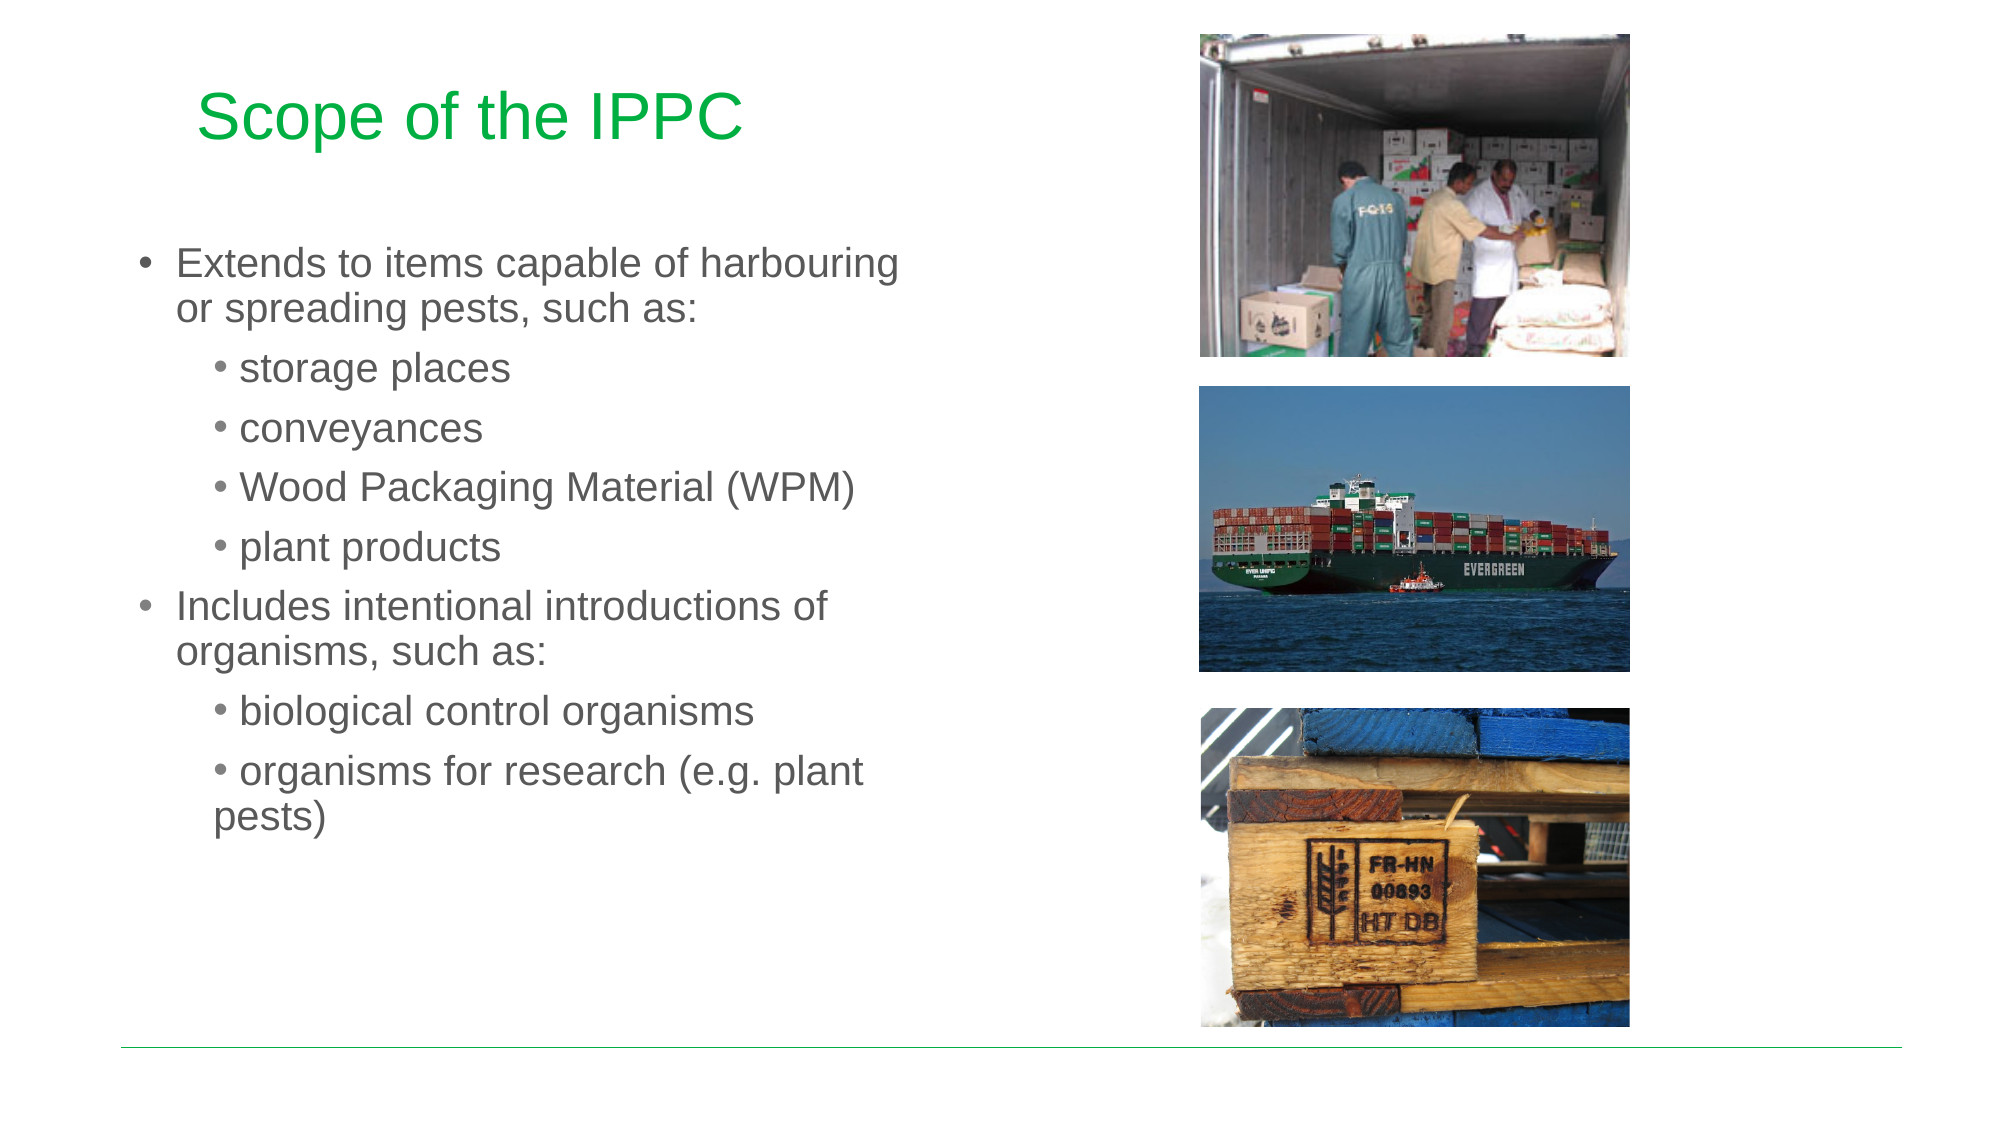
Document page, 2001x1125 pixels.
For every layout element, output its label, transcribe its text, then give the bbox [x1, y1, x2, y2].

picture [1200, 708, 1630, 1027]
text_box Scope of the IPPC [158, 60, 1200, 140]
picture [1199, 386, 1630, 673]
list Extends to items capable of harbouring or spreading pests, such as: storage places conveyances Wood Packaging Material (WPM) plant products Includes intentional introductions of organisms, such as: biological control organisms organisms for research (e.g. plant pests) [123, 234, 955, 910]
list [1200, 34, 1630, 357]
